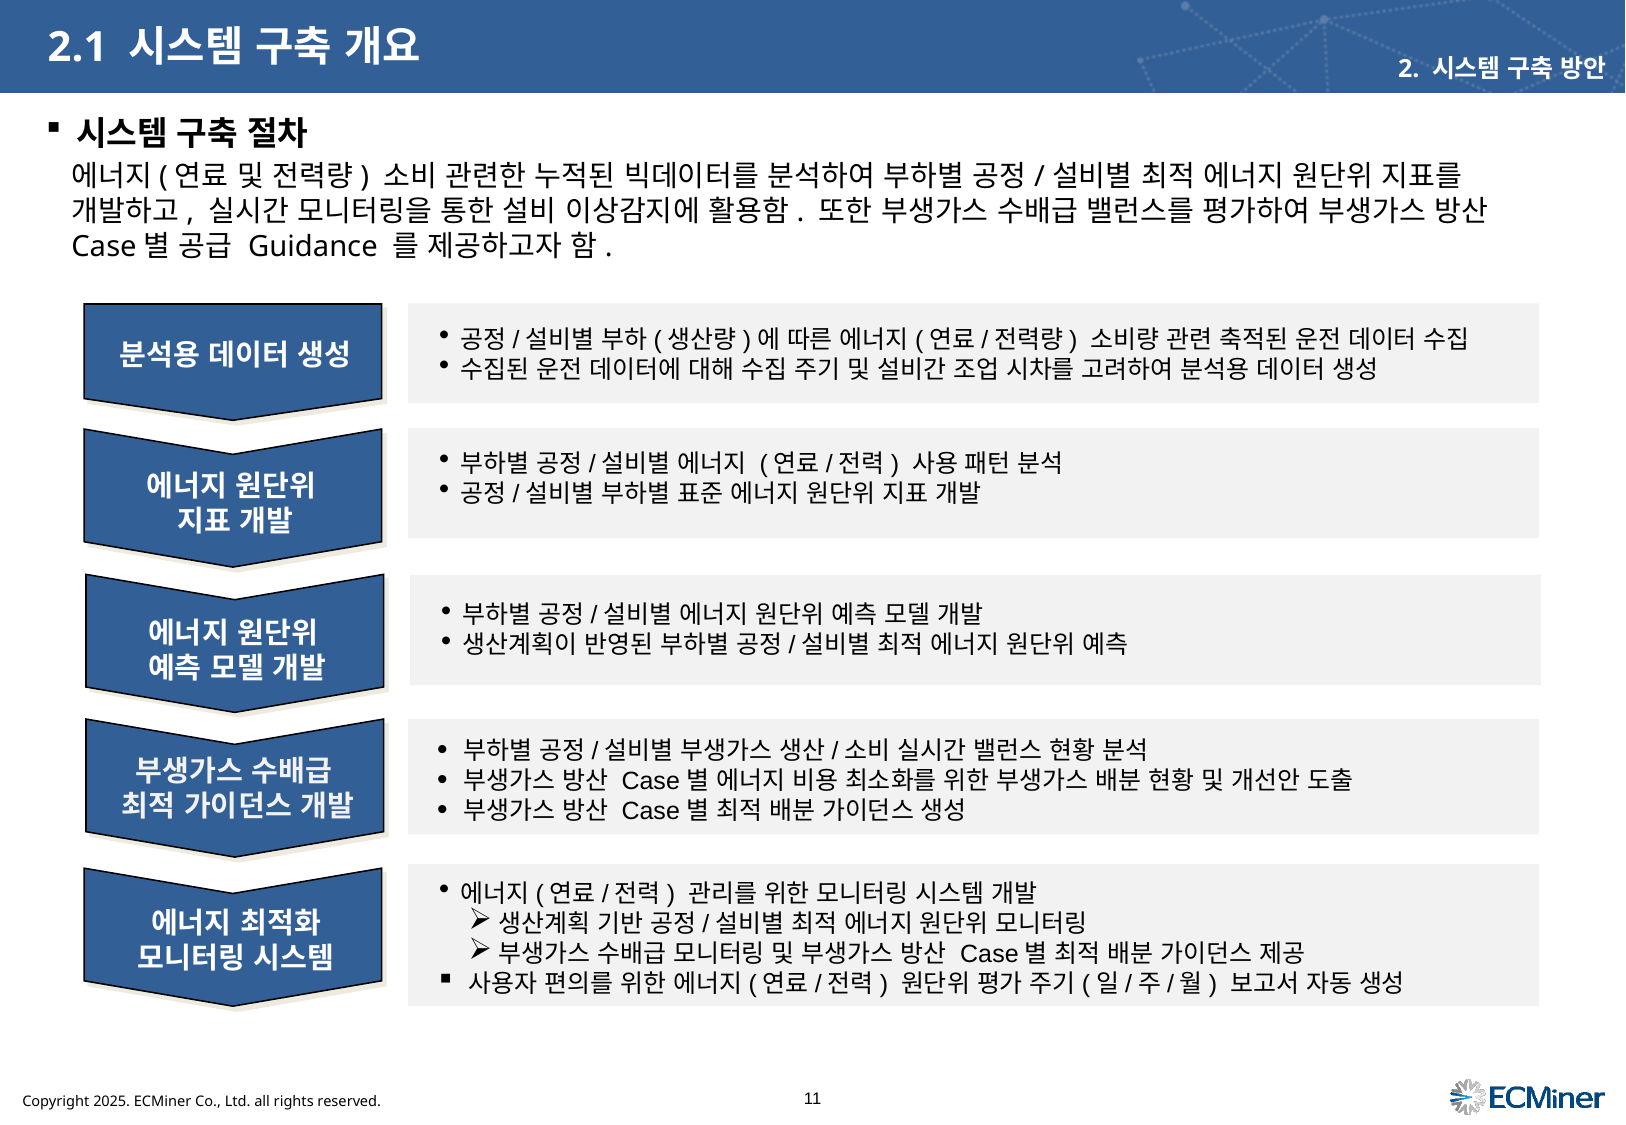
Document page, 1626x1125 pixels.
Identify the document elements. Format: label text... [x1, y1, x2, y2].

picture [1450, 1079, 1605, 1115]
title 2.1 시스템 구축 개요 [32, 12, 1435, 79]
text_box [85, 574, 1542, 713]
list 에너지(연료 및 전력량) 소비 관련한 누적된 빅데이터를 분석하여 부하별 공정/설비별 최적 에너지 원단위 지표를 개발하고, 실시간 모니터링을 통한 설비 이상감지에 활용함. 또한 부생가스 수배급 밸런스를 평가하여 부생가스 방산 Case별 공급 Guidance 를 제공하고자 함. [59, 151, 1581, 268]
picture [0, 0, 1625, 93]
list 2. 시스템 구축 방안 [1137, 44, 1622, 91]
list 시스템 구축 절차 [34, 93, 1581, 160]
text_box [85, 720, 1540, 858]
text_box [83, 427, 1540, 568]
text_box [83, 303, 1541, 421]
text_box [83, 863, 1540, 1007]
